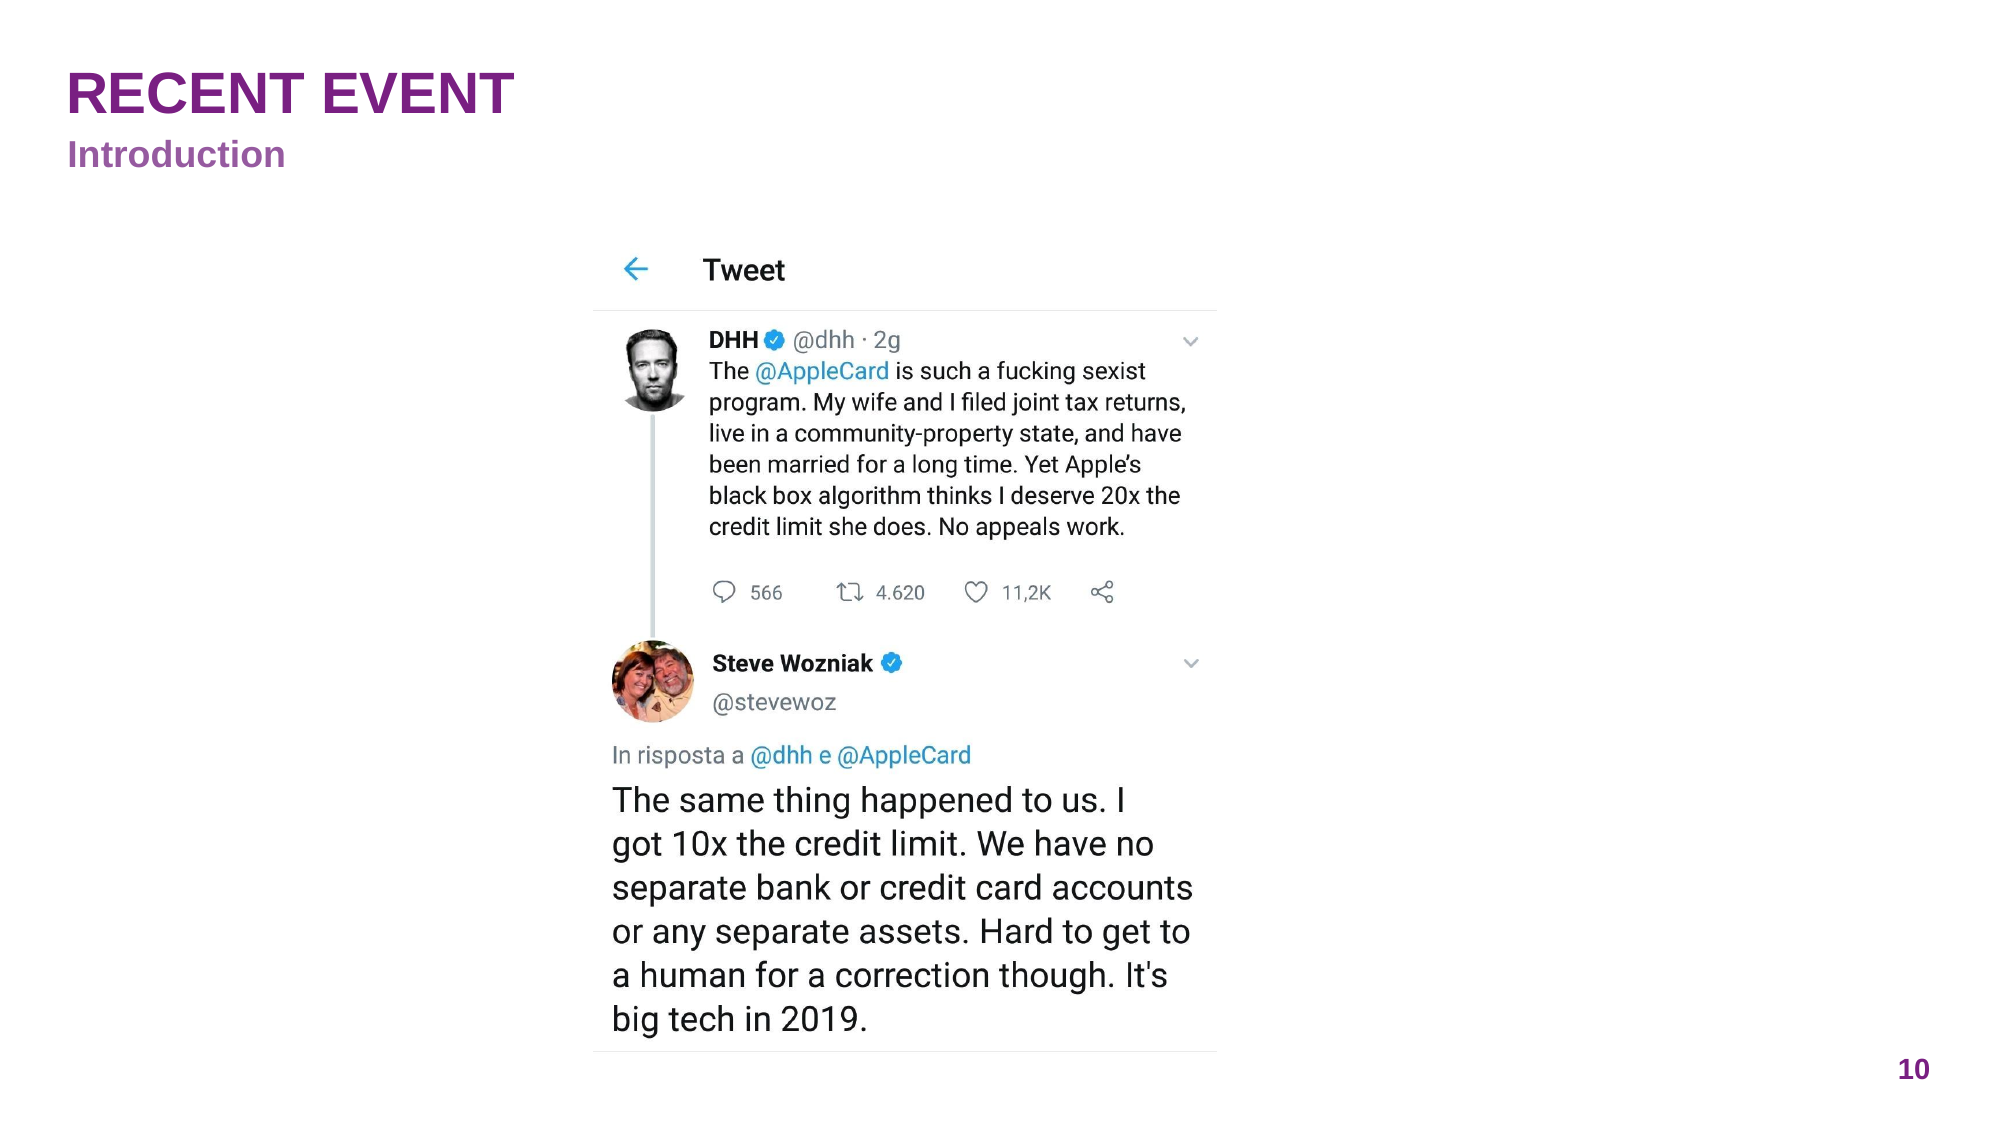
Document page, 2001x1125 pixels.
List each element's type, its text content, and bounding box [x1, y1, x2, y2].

subtitle Introduction [67, 121, 1929, 192]
picture [593, 248, 1217, 1057]
title Recent event [66, 43, 1929, 126]
slide_number 10 [1897, 1053, 1953, 1086]
